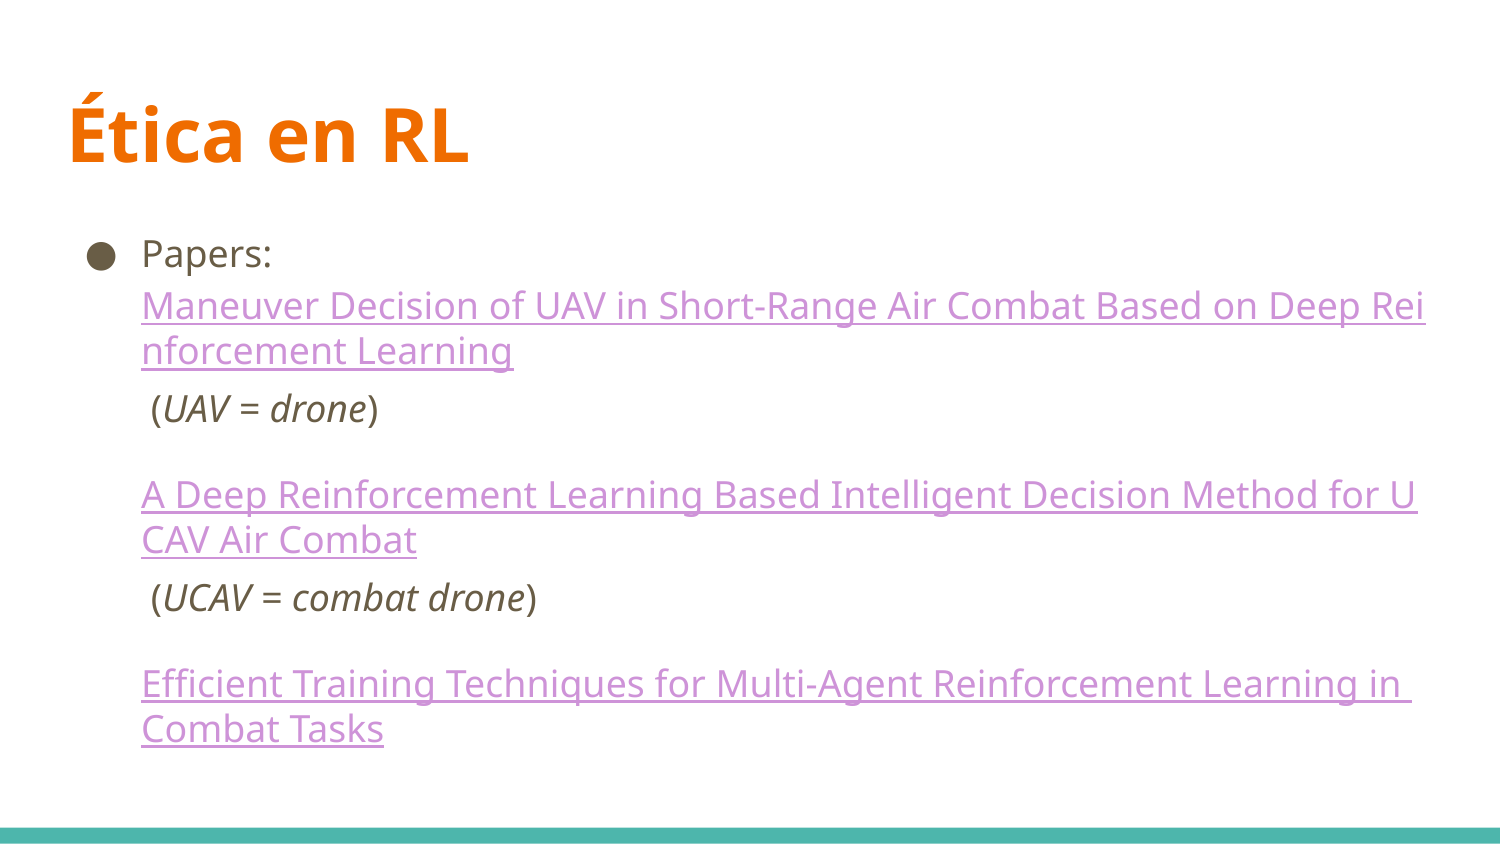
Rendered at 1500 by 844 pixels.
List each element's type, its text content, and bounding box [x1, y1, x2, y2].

list Papers: Maneuver Decision of UAV in Short-Range Air Combat Based on Deep Reinforcement Learning (UAV = drone) A Deep Reinforcement Learning Based Intelligent Decision Method for UCAV Air Combat (UCAV = combat drone) Efficient Training Techniques for Multi-Agent Reinforcement Learning in Combat Tasks [51, 207, 1449, 750]
title Ética en RL [51, 72, 1449, 189]
